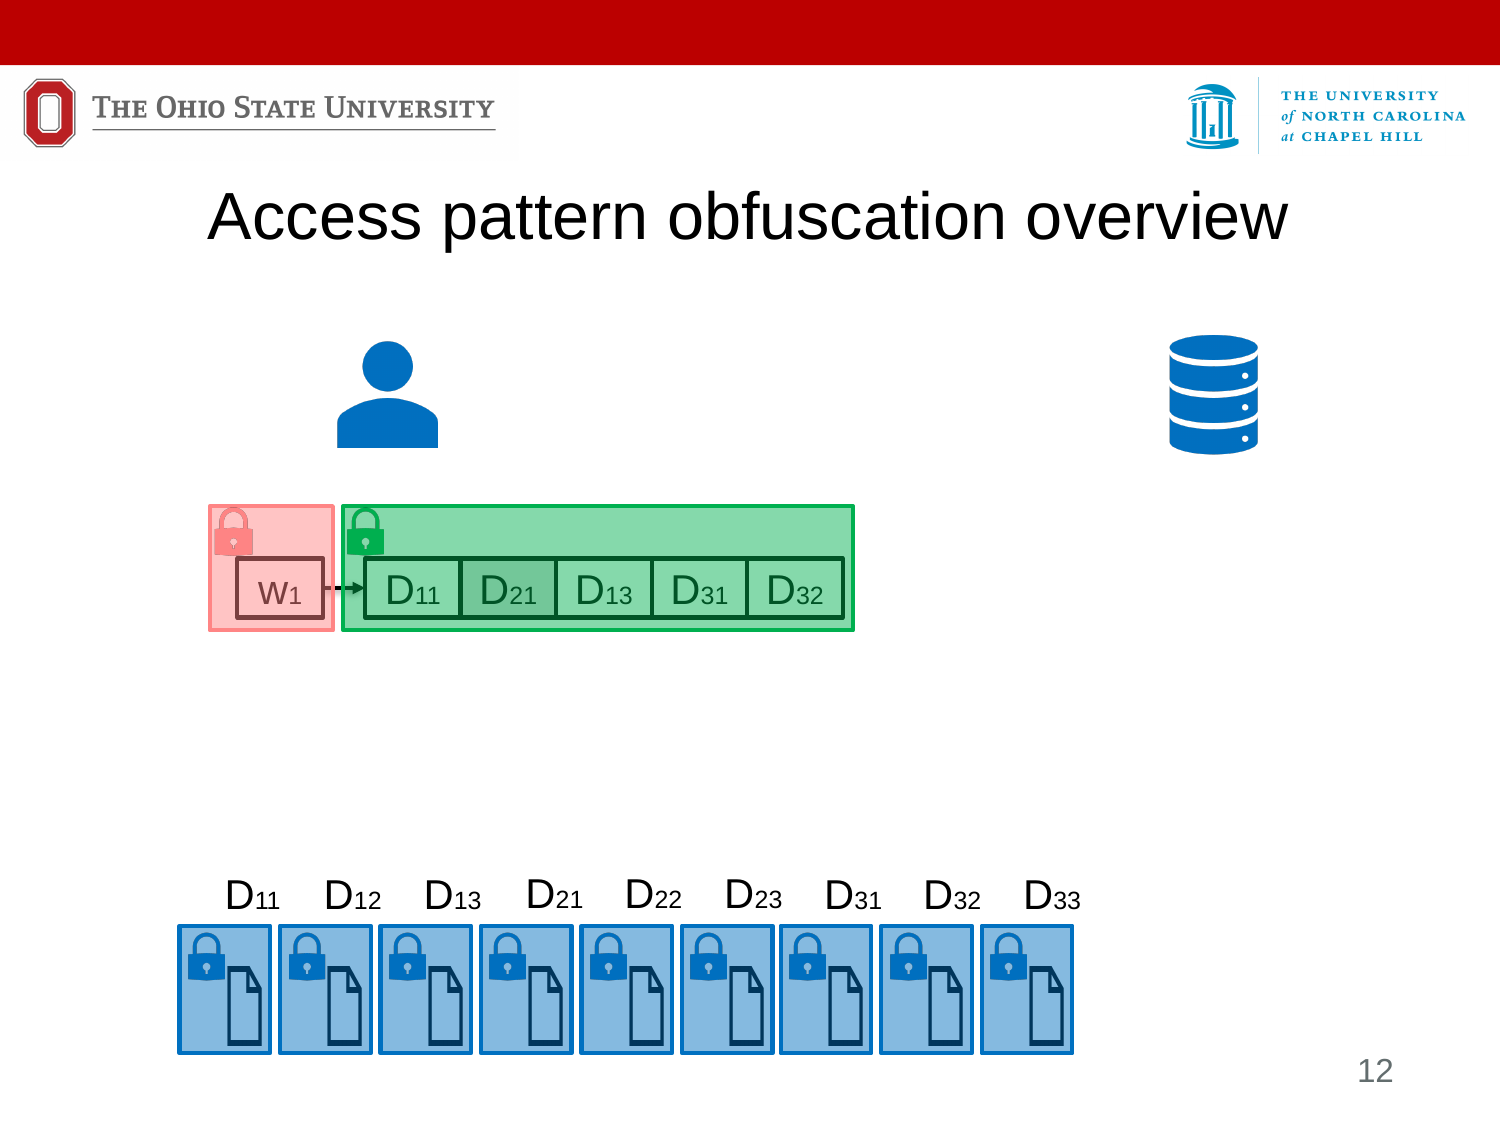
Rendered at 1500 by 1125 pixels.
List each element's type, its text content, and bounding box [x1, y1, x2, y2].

picture [577, 925, 673, 1054]
text_box [378, 996, 413, 1055]
text_box D13 [408, 860, 508, 925]
text_box D21 [510, 859, 609, 924]
picture [275, 925, 371, 1054]
text_box [520, 66, 1500, 168]
picture [175, 925, 271, 1054]
text_box Access pattern obfuscation overview [193, 165, 1306, 261]
text_box [638, 924, 674, 956]
picture [1137, 319, 1289, 470]
picture [312, 319, 463, 470]
text_box [879, 996, 914, 1055]
text_box [0, 0, 1500, 66]
text_box [341, 504, 855, 632]
text_box [208, 504, 335, 632]
text_box [1038, 924, 1074, 959]
text_box [579, 996, 614, 1055]
text_box [236, 924, 272, 956]
text_box [938, 924, 974, 957]
text_box [278, 996, 313, 1055]
text_box [980, 996, 1014, 1055]
picture [977, 925, 1073, 1054]
text_box [177, 996, 212, 1055]
text_box D32 [908, 860, 1008, 925]
text_box D22 [609, 859, 709, 924]
picture [333, 500, 397, 563]
picture [776, 925, 872, 1054]
picture [677, 925, 773, 1054]
text_box D33 [1008, 860, 1108, 925]
text_box [779, 996, 813, 1055]
text_box D31 [809, 860, 908, 925]
text_box [437, 924, 473, 956]
text_box D23 [709, 859, 809, 924]
text_box D12 [308, 860, 408, 925]
picture [1183, 75, 1469, 157]
text_box [479, 996, 514, 1055]
text_box [837, 924, 873, 956]
text_box [539, 924, 574, 957]
text_box [680, 996, 715, 1055]
picture [476, 925, 572, 1054]
picture [376, 925, 472, 1054]
text_box [739, 924, 775, 956]
text_box D11 [209, 860, 308, 925]
text_box [337, 924, 373, 956]
picture [202, 500, 265, 563]
picture [876, 925, 973, 1054]
picture [0, 65, 519, 161]
